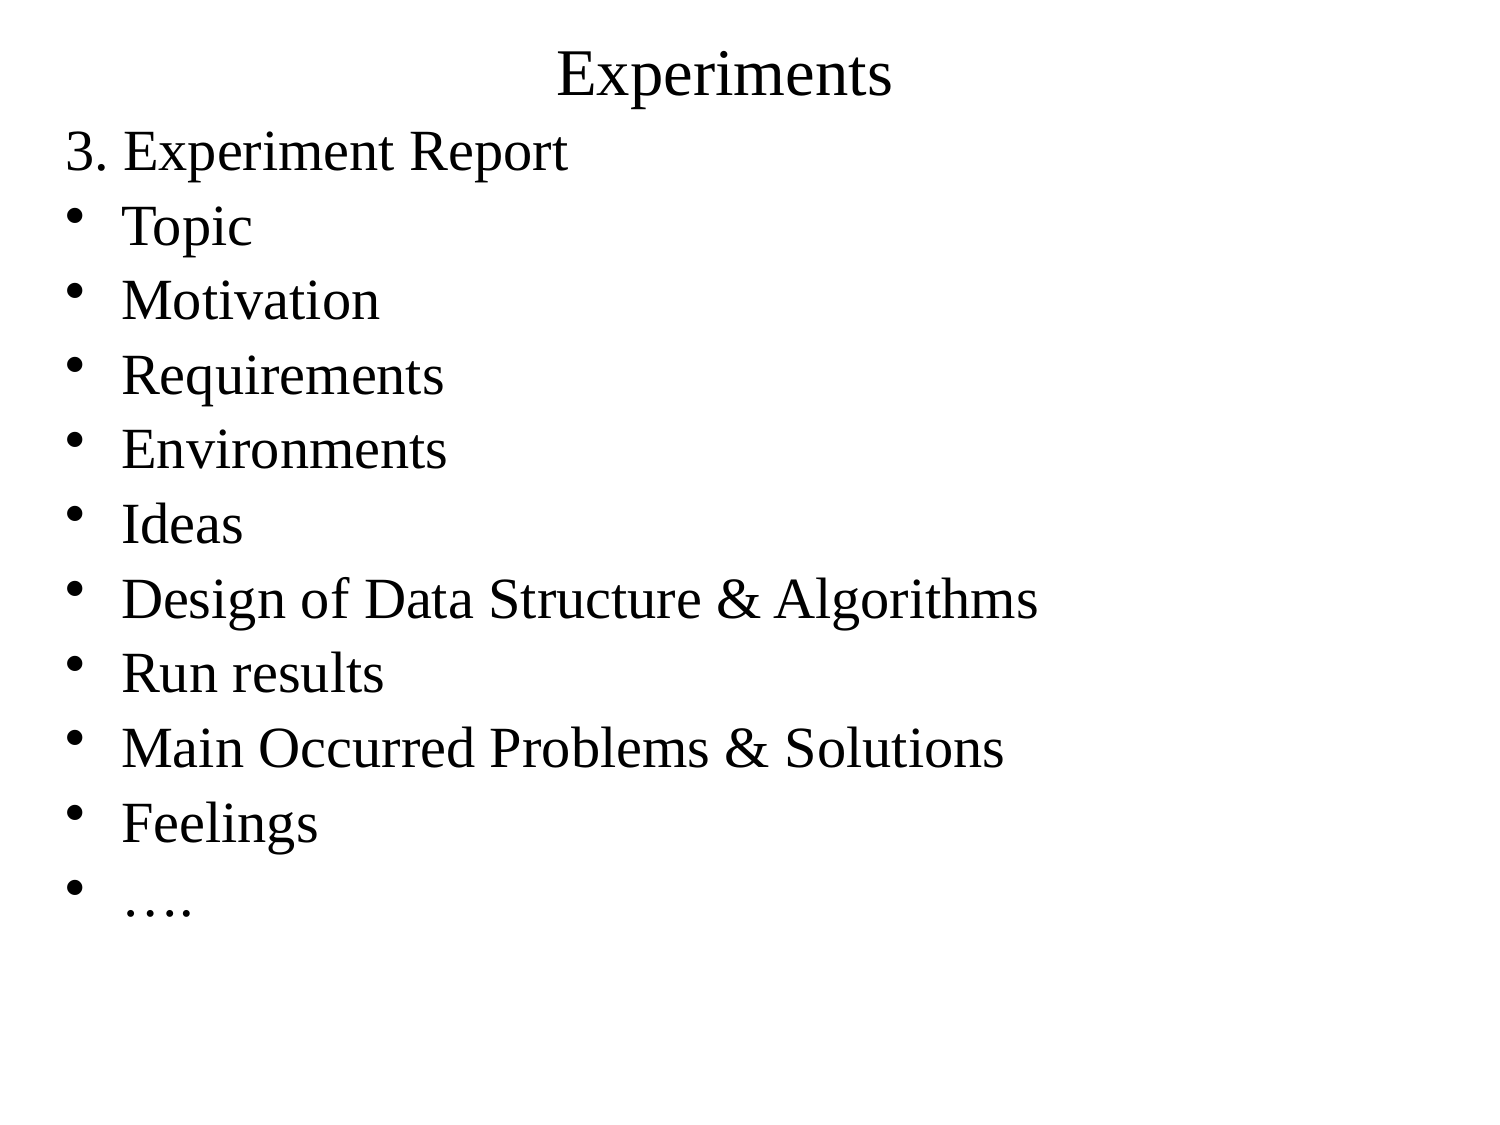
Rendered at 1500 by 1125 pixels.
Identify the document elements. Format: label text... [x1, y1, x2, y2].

title Experiments [112, 24, 1338, 112]
list 3. Experiment Report Topic Motivation Requirements Environments Ideas Design of Data Structure & Algorithms Run results Main Occurred Problems & Solutions Feelings …. [50, 112, 1400, 988]
